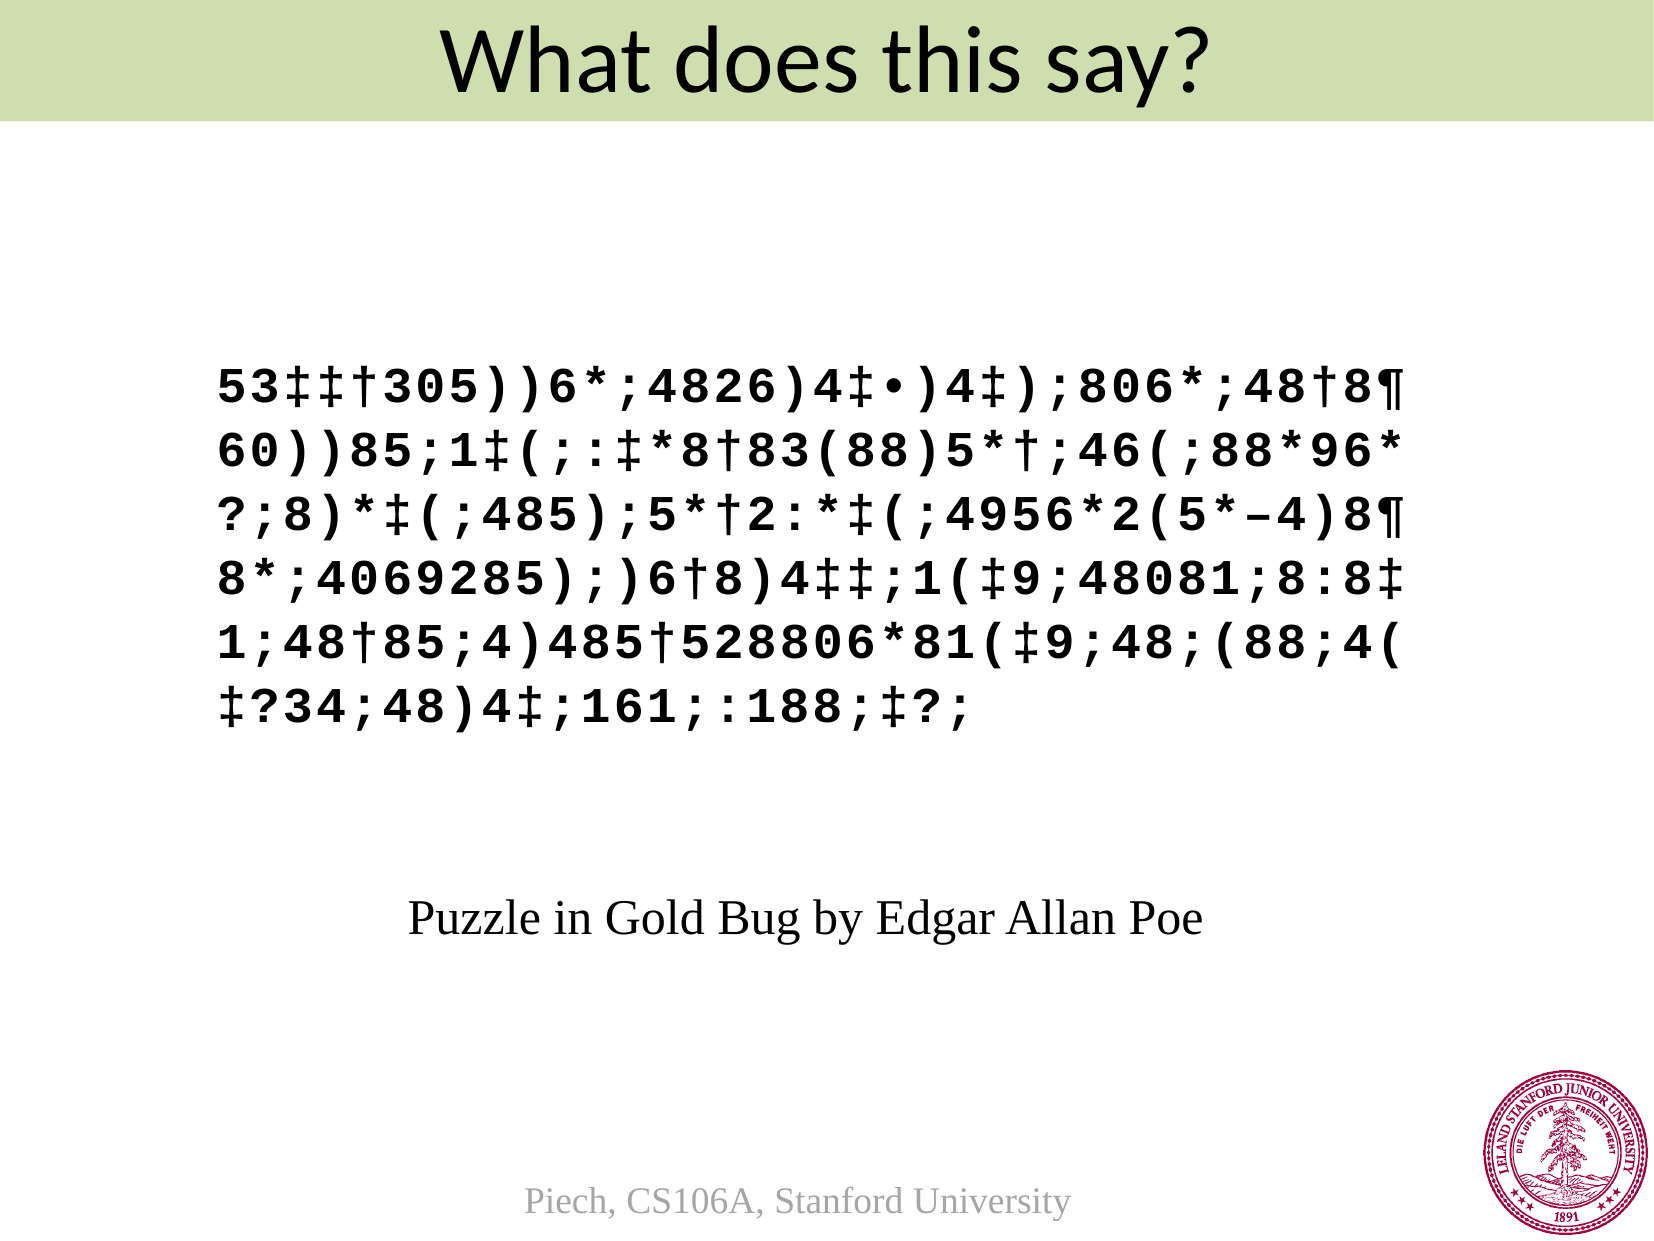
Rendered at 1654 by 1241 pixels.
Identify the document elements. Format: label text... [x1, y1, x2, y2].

text_box Puzzle in Gold Bug by Edgar Allan Poe [393, 882, 1232, 953]
picture [1483, 1070, 1648, 1235]
text_box What does this say? [0, 0, 1654, 122]
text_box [201, 344, 1406, 762]
